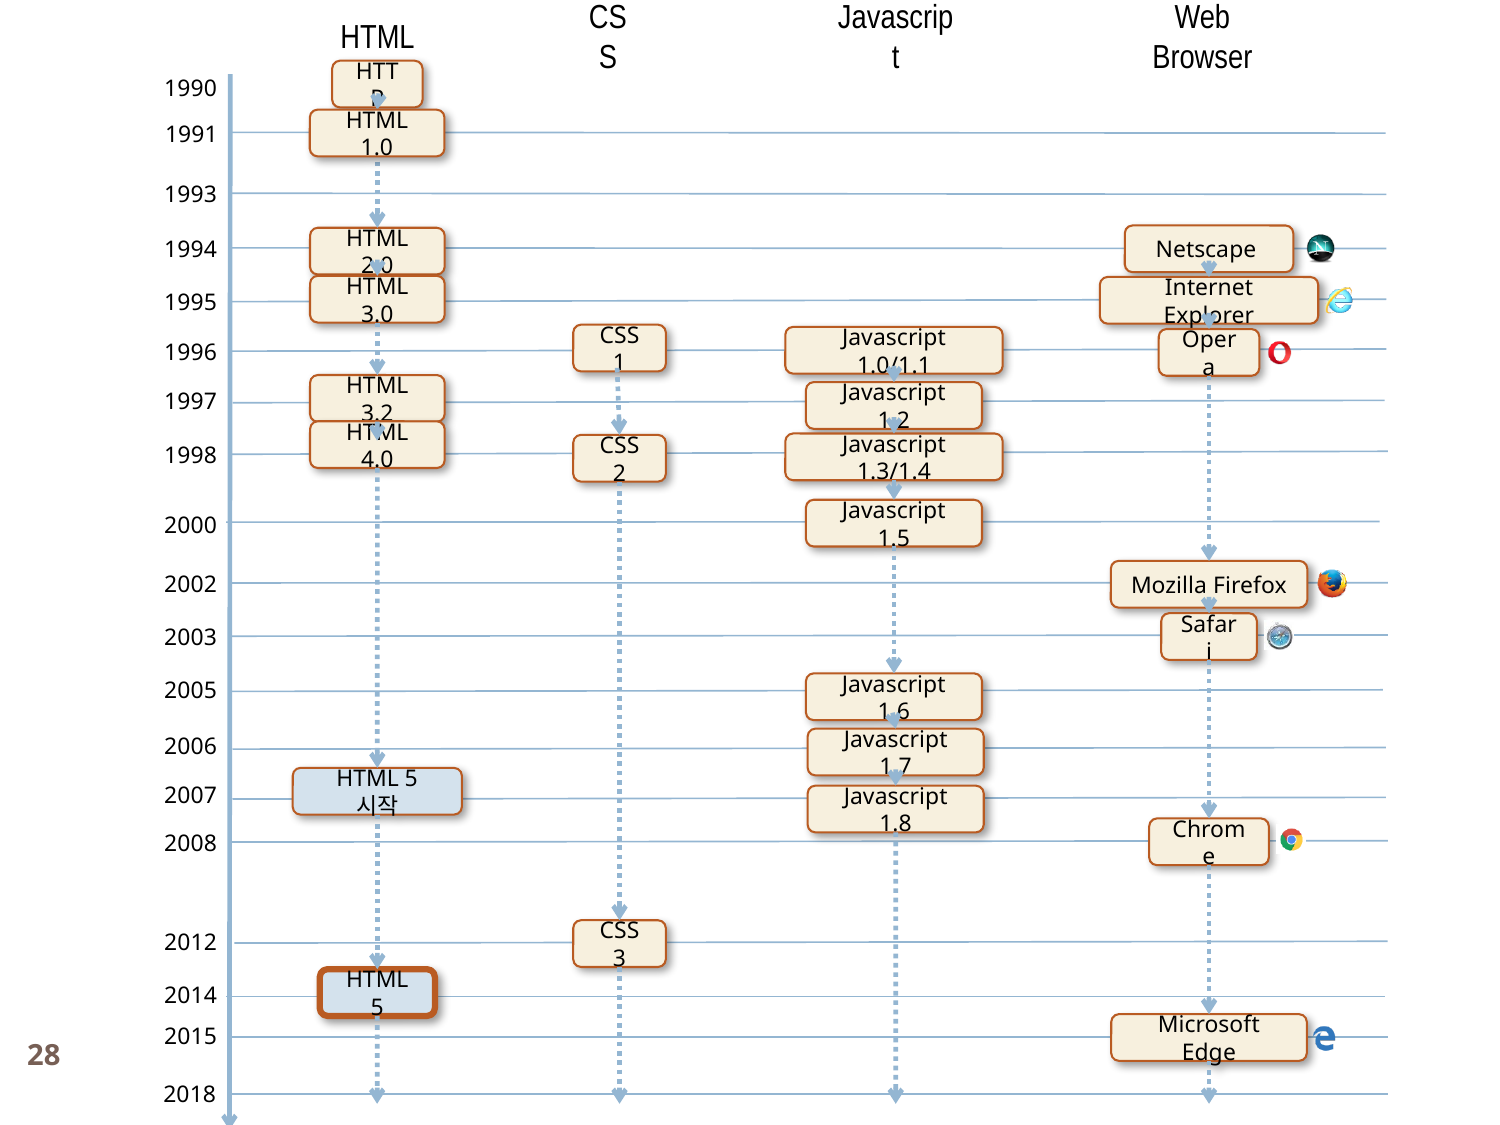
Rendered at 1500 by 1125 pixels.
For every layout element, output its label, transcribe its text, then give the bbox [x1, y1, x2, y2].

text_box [149, 4, 1389, 1125]
slide_number 28 [0, 1025, 88, 1088]
